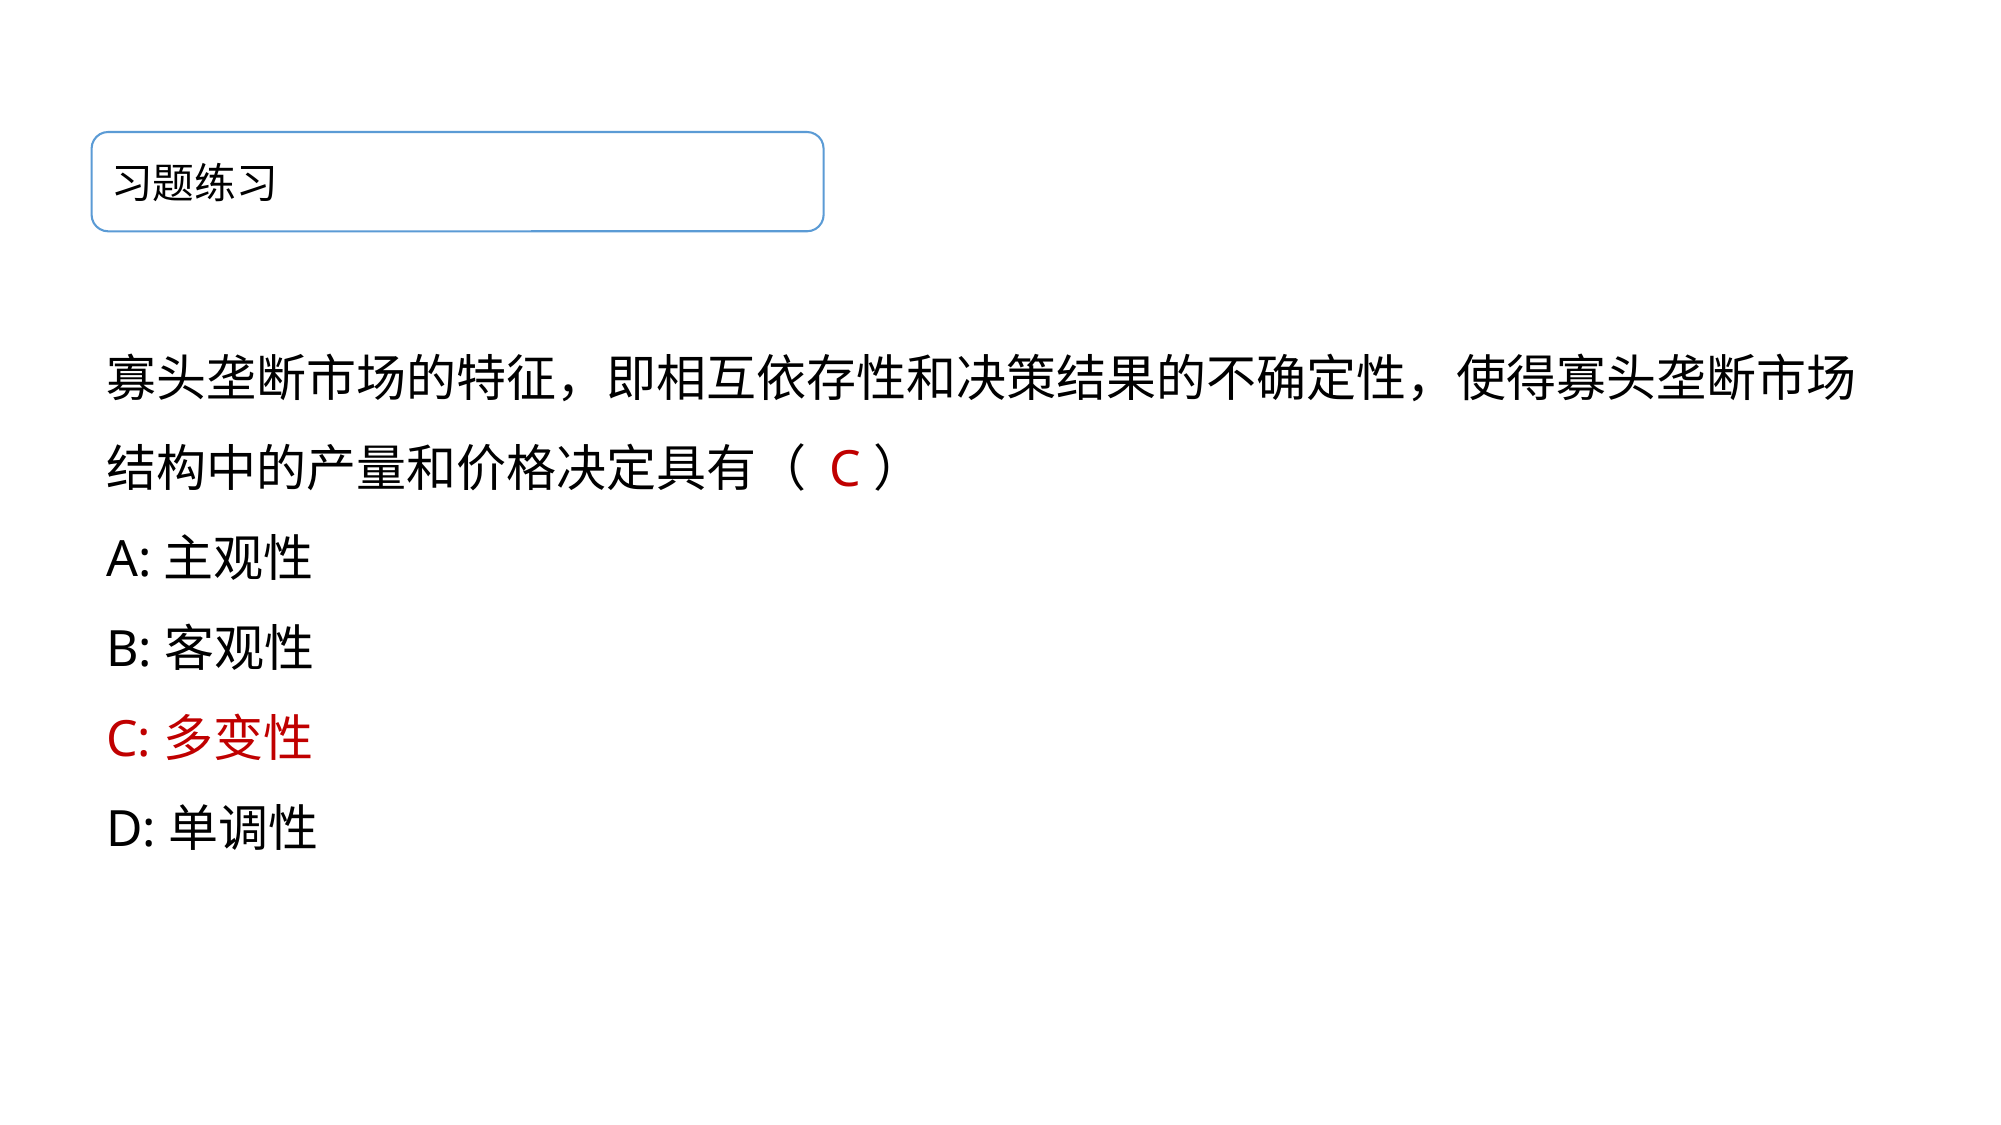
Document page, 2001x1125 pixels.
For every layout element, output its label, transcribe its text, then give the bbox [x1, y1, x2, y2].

text_box 习题练习 [90, 130, 825, 233]
text_box 寡头垄断市场的特征，即相互依存性和决策结果的不确定性，使得寡头垄断市场结构中的产量和价格决定具有（ C） A:主观性 B:客观性 C:多变性 D:单调性 [91, 308, 1877, 864]
